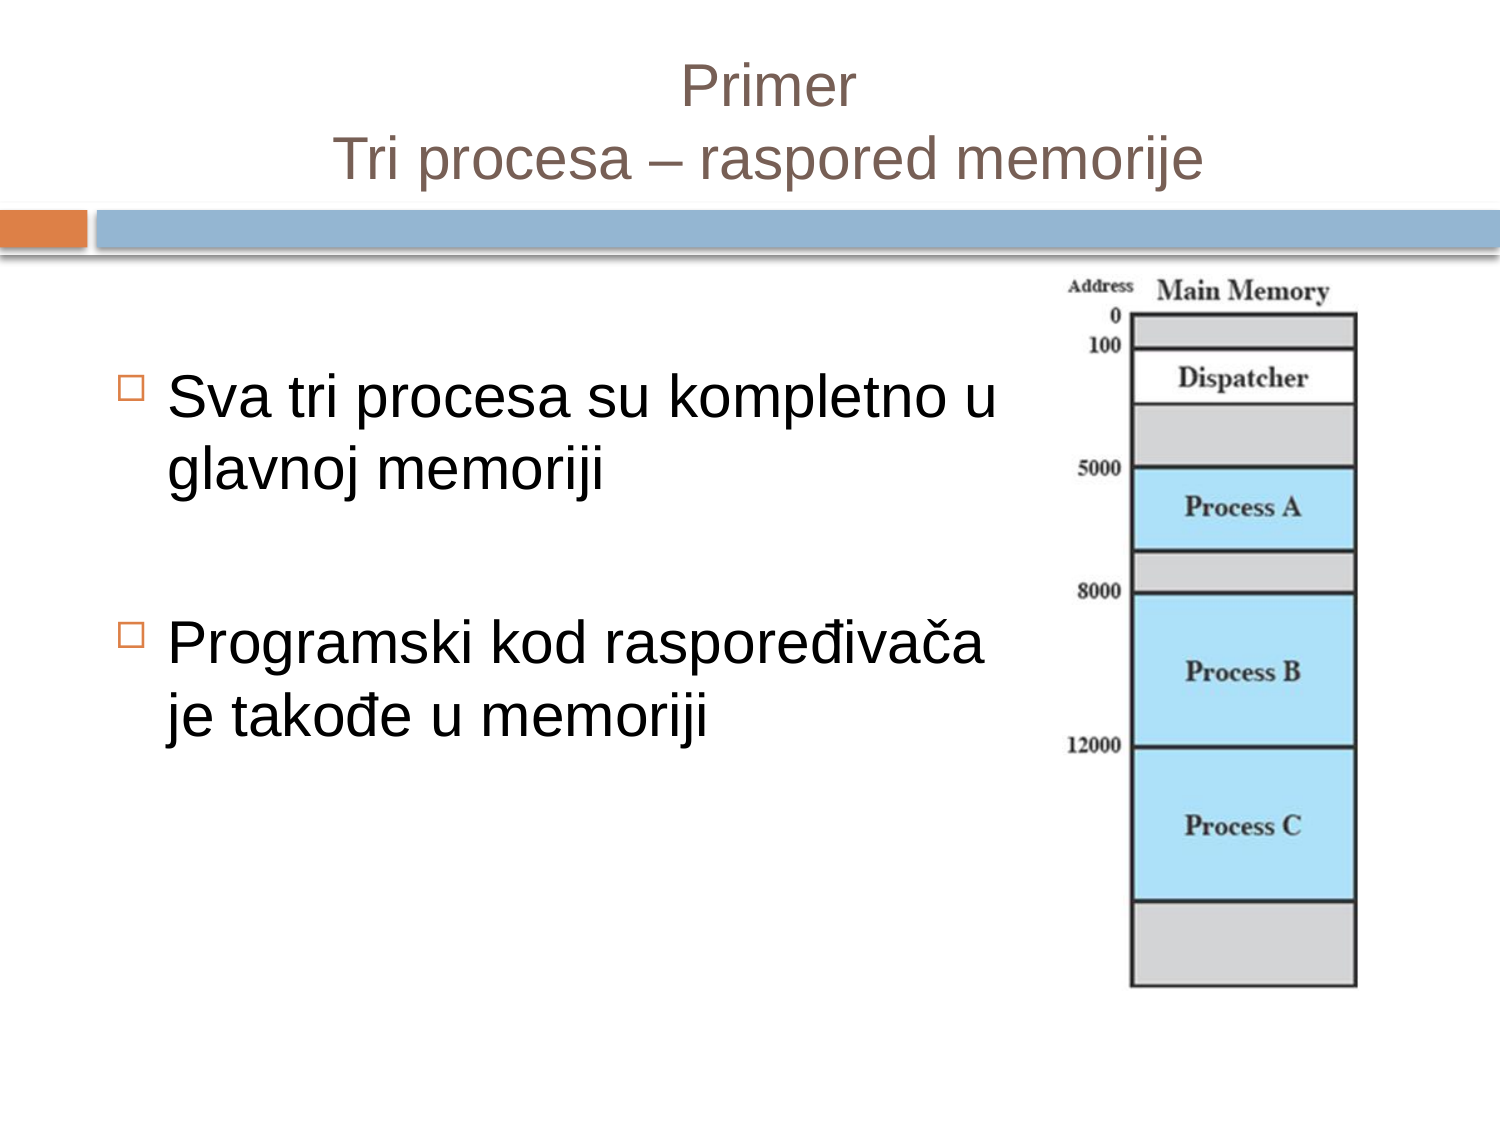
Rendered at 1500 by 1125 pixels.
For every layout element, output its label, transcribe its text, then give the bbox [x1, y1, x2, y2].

title Primer Tri procesa – raspored memorije [100, 37, 1438, 200]
picture [1062, 274, 1360, 991]
list Sva tri procesa su kompletno u glavnoj memoriji Programski kod raspoređivača je takođe u memoriji [100, 262, 1038, 1000]
